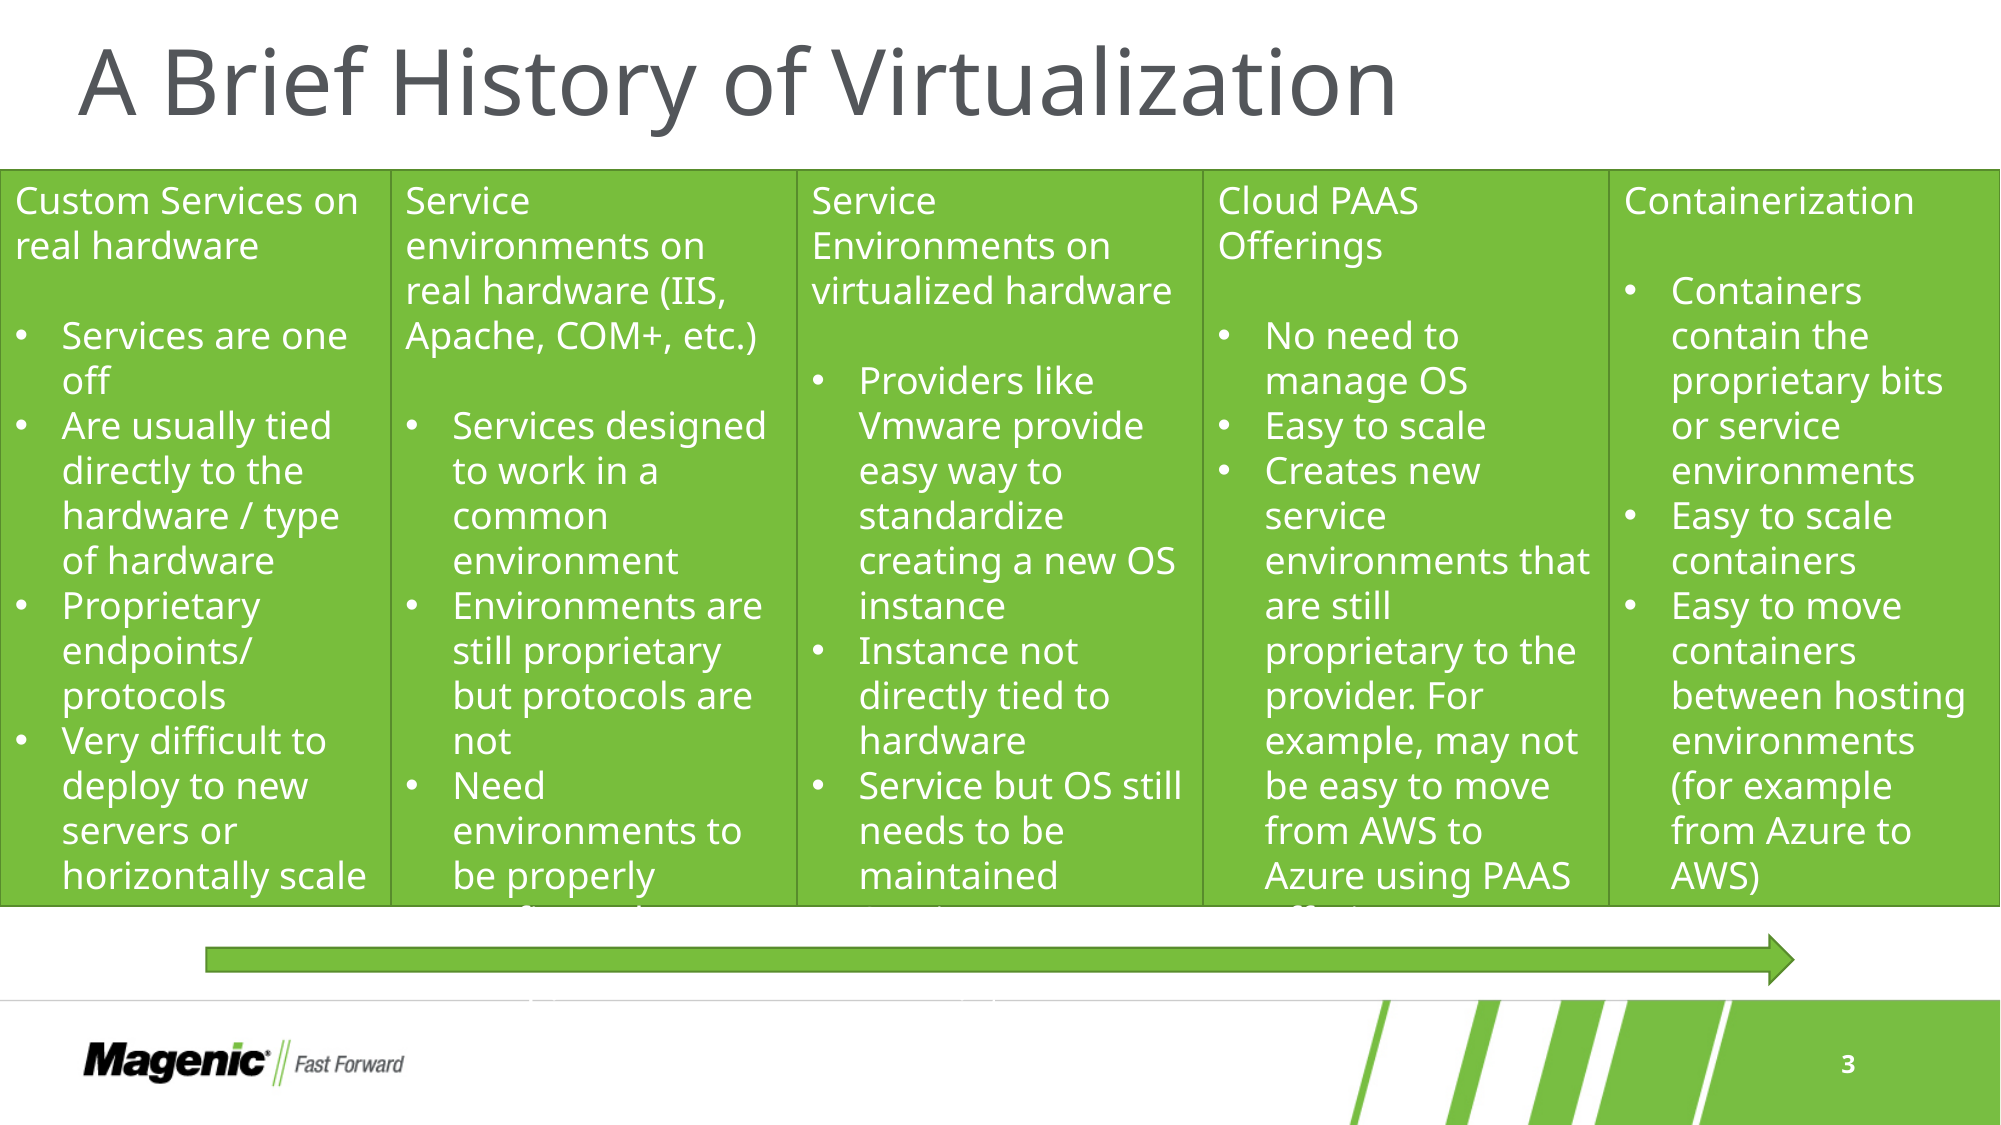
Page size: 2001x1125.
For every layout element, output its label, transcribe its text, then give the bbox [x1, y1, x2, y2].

text_box Custom Services on real hardware Services are one off Are usually tied directly to the hardware / type of hardware Proprietary endpoints/ protocols Very difficult to deploy to new servers or horizontally scale [0, 169, 390, 907]
text_box Service Environments on virtualized hardware Providers like Vmware provide easy way to standardize creating a new OS instance Instance not directly tied to hardware Service but OS still needs to be maintained Service environments still proprietary [796, 169, 1202, 907]
text_box [205, 933, 1795, 987]
picture [0, 0, 2001, 1125]
text_box Cloud PAAS Offerings No need to manage OS Easy to scale Creates new service environments that are still proprietary to the provider. For example, may not be easy to move from AWS to Azure using PAAS offerings [1202, 169, 1608, 907]
title A Brief History of Virtualization [63, 41, 1938, 131]
text_box Containerization Containers contain the proprietary bits or service environments Easy to scale containers Easy to move containers between hosting environments (for example from Azure to AWS) [1608, 169, 2000, 907]
text_box Service environments on real hardware (IIS, Apache, COM+, etc.) Services designed to work in a common environment Environments are still proprietary but protocols are not Need environments to be properly configured machine by machine Still tied to physical hardware [390, 169, 796, 907]
